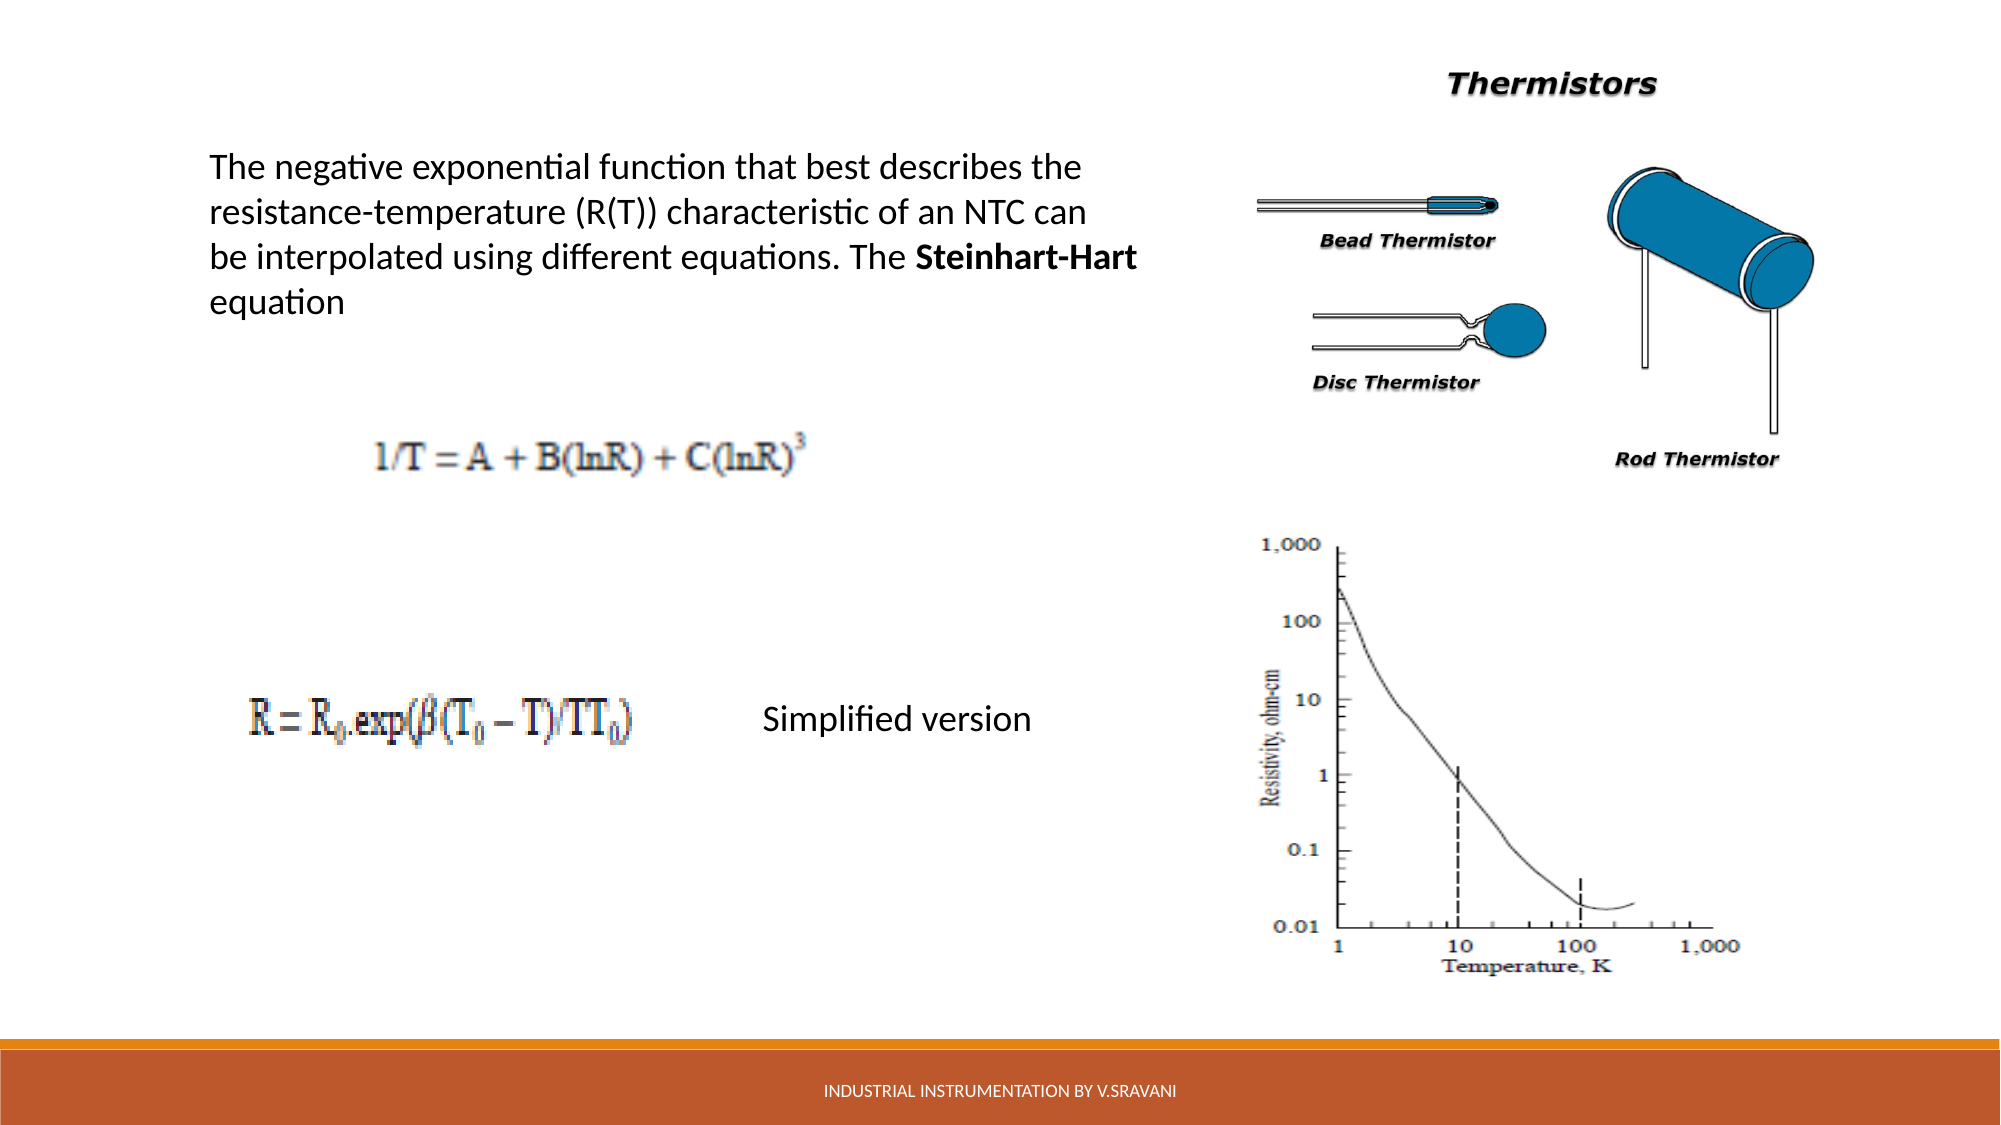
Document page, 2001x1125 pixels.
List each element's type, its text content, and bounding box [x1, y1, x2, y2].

picture [1044, 37, 2000, 990]
picture [199, 636, 690, 797]
picture [328, 409, 825, 506]
footer Industrial Instrumentation by V.Sravani [604, 1059, 1396, 1120]
text_box The negative exponential function that best describes the resistance-temperature (R(T)) characteristic of an NTC can be interpolated using different equations. The Steinhart-Hart equation [194, 134, 1041, 330]
text_box Simplified version [747, 686, 1120, 747]
